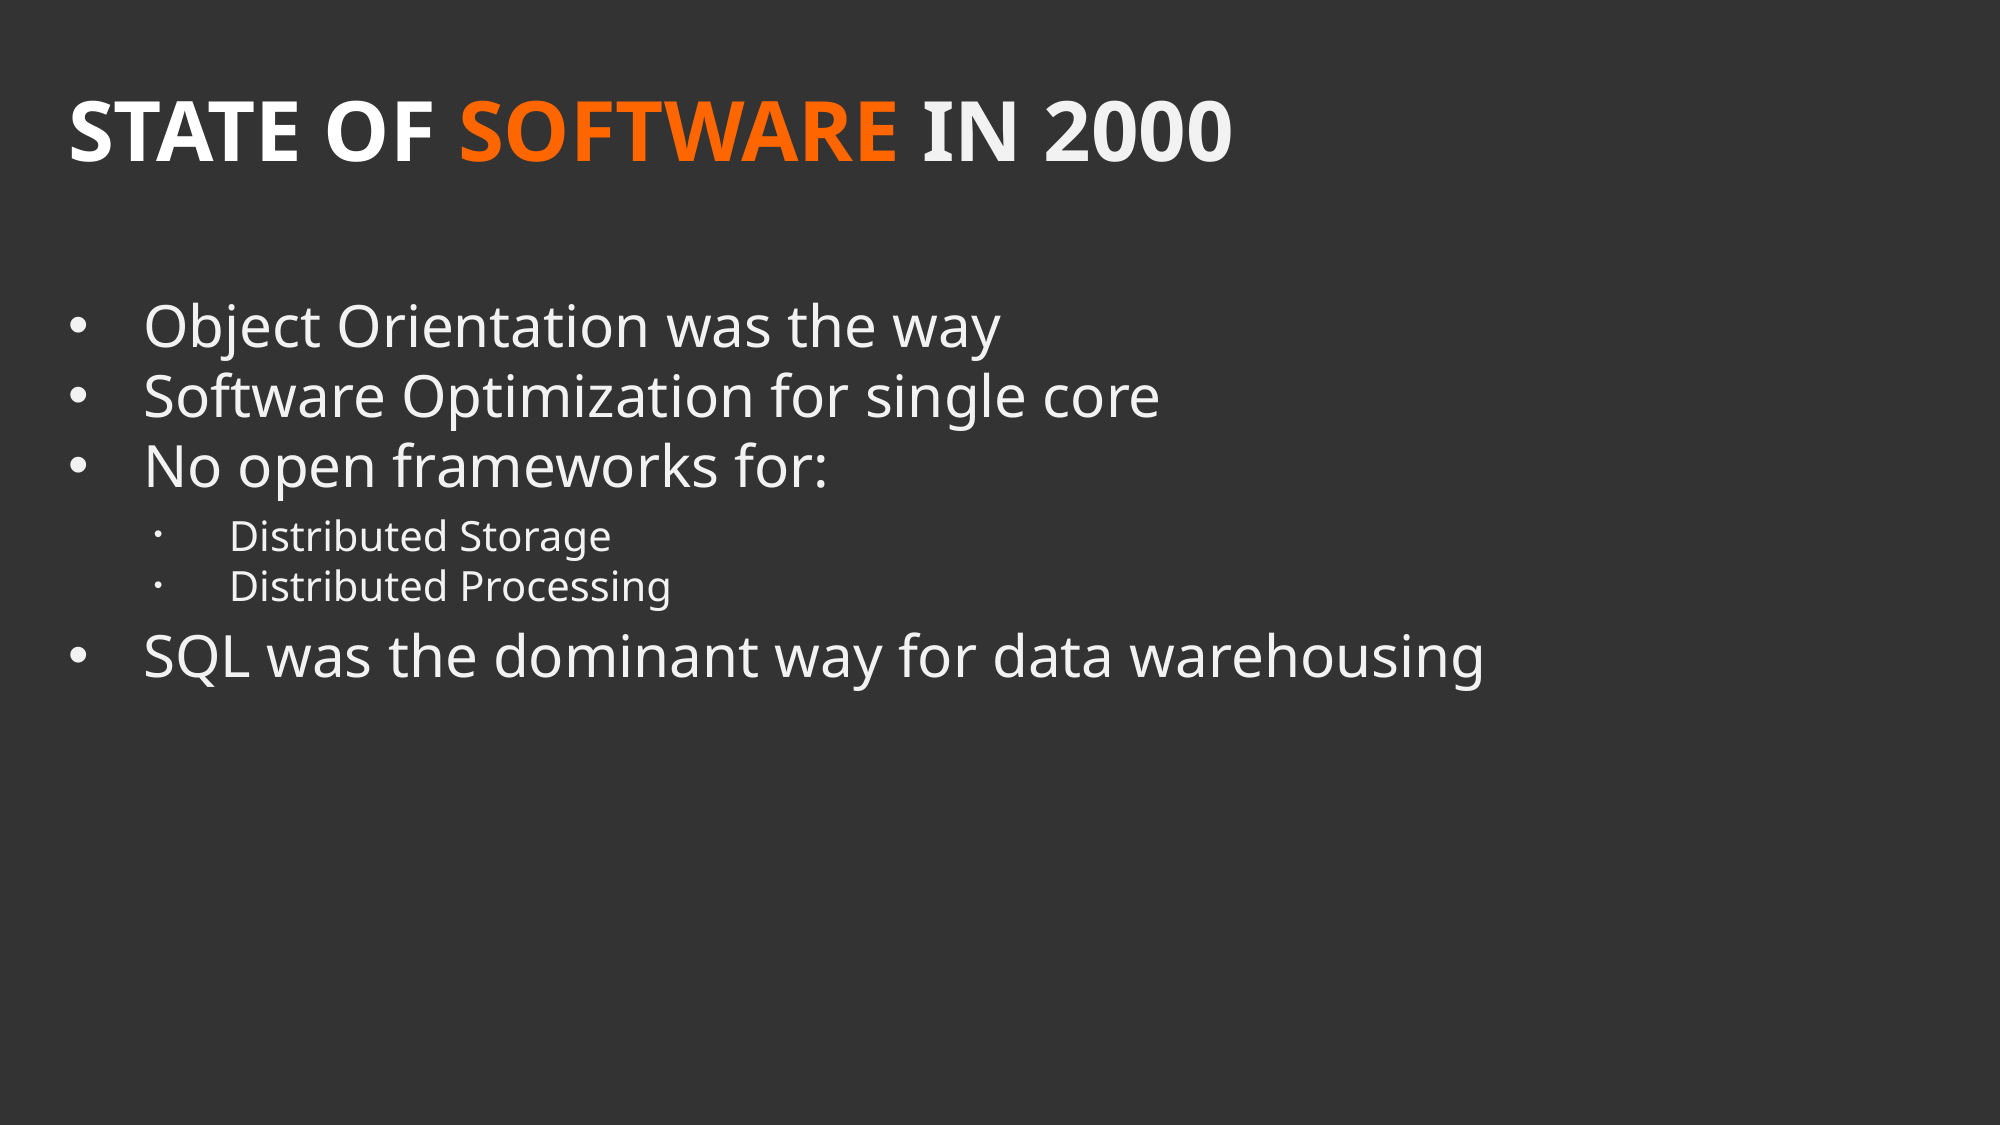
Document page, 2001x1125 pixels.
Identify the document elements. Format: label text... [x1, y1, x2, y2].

text_box Distributed Storage Distributed Processing [138, 505, 1951, 625]
text_box SQL was the dominant way for data warehousing [53, 597, 1865, 705]
text_box Object Orientation was the way Software Optimization for single core No open frameworks for: [53, 276, 1865, 515]
text_box STATE OF SOFTWARE IN 2000 [53, 27, 1865, 194]
